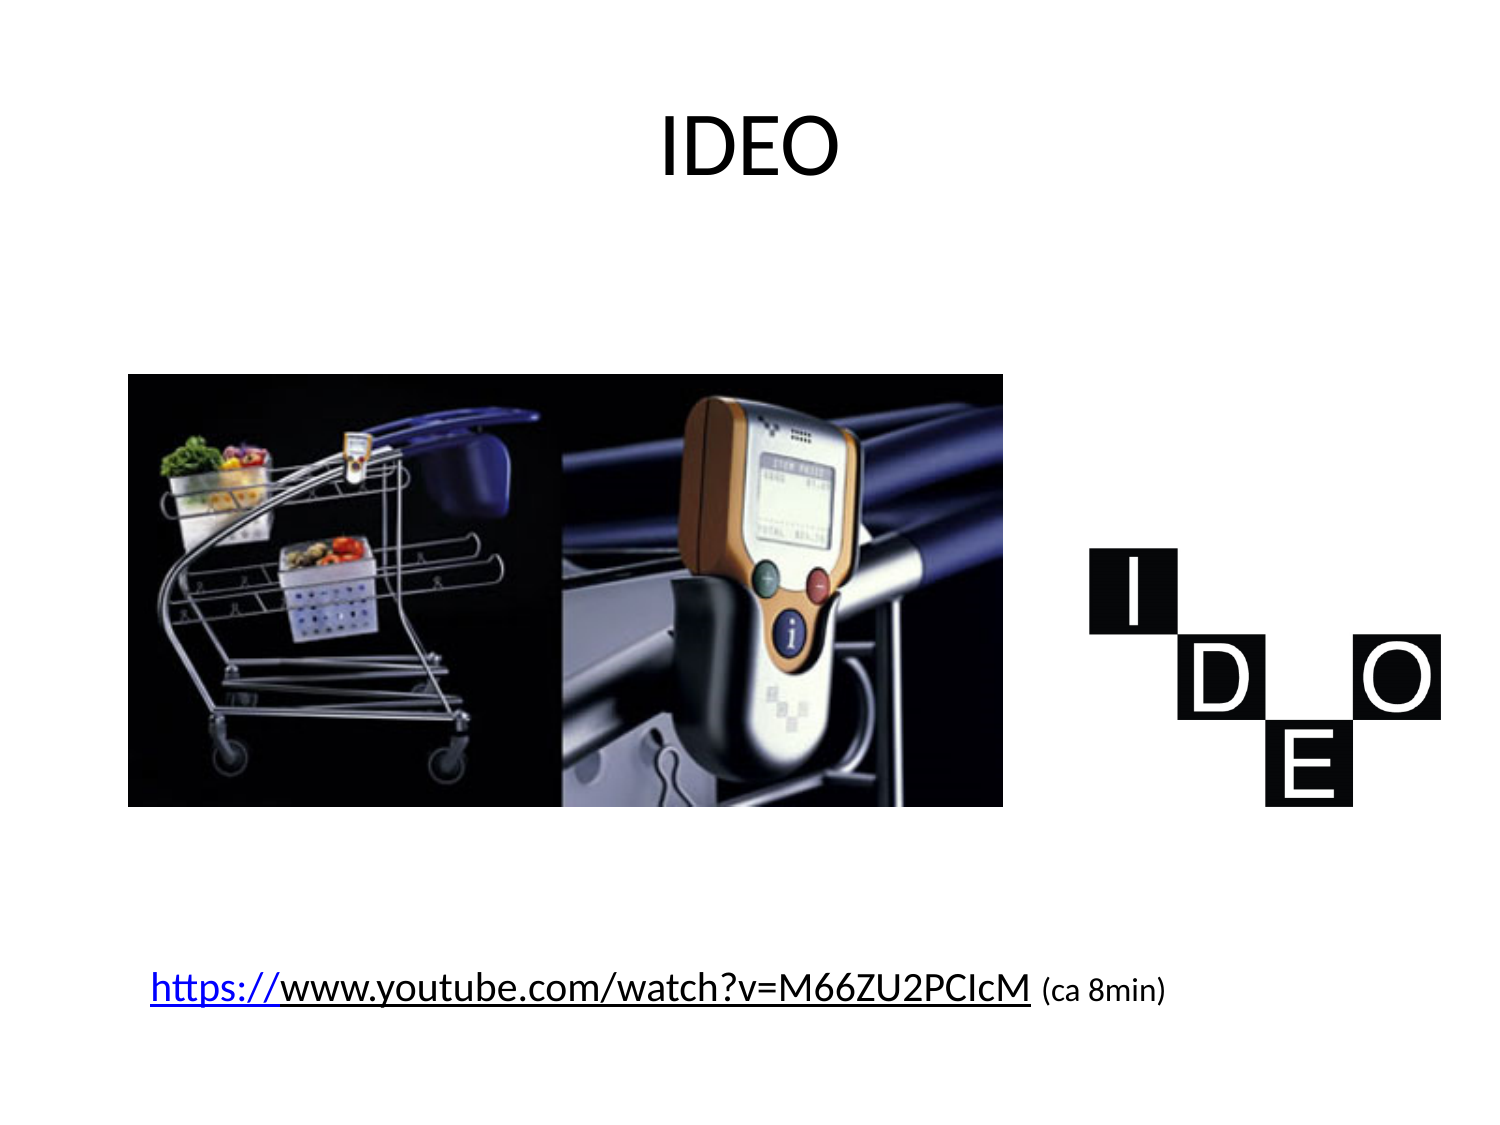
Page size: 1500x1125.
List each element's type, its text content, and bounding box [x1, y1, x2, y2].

picture [1089, 548, 1441, 807]
title IDEO [75, 45, 1425, 233]
picture [128, 374, 1003, 807]
text_box https://www.youtube.com/watch?v=M66ZU2PCIcM (ca 8min) [135, 952, 1282, 1018]
